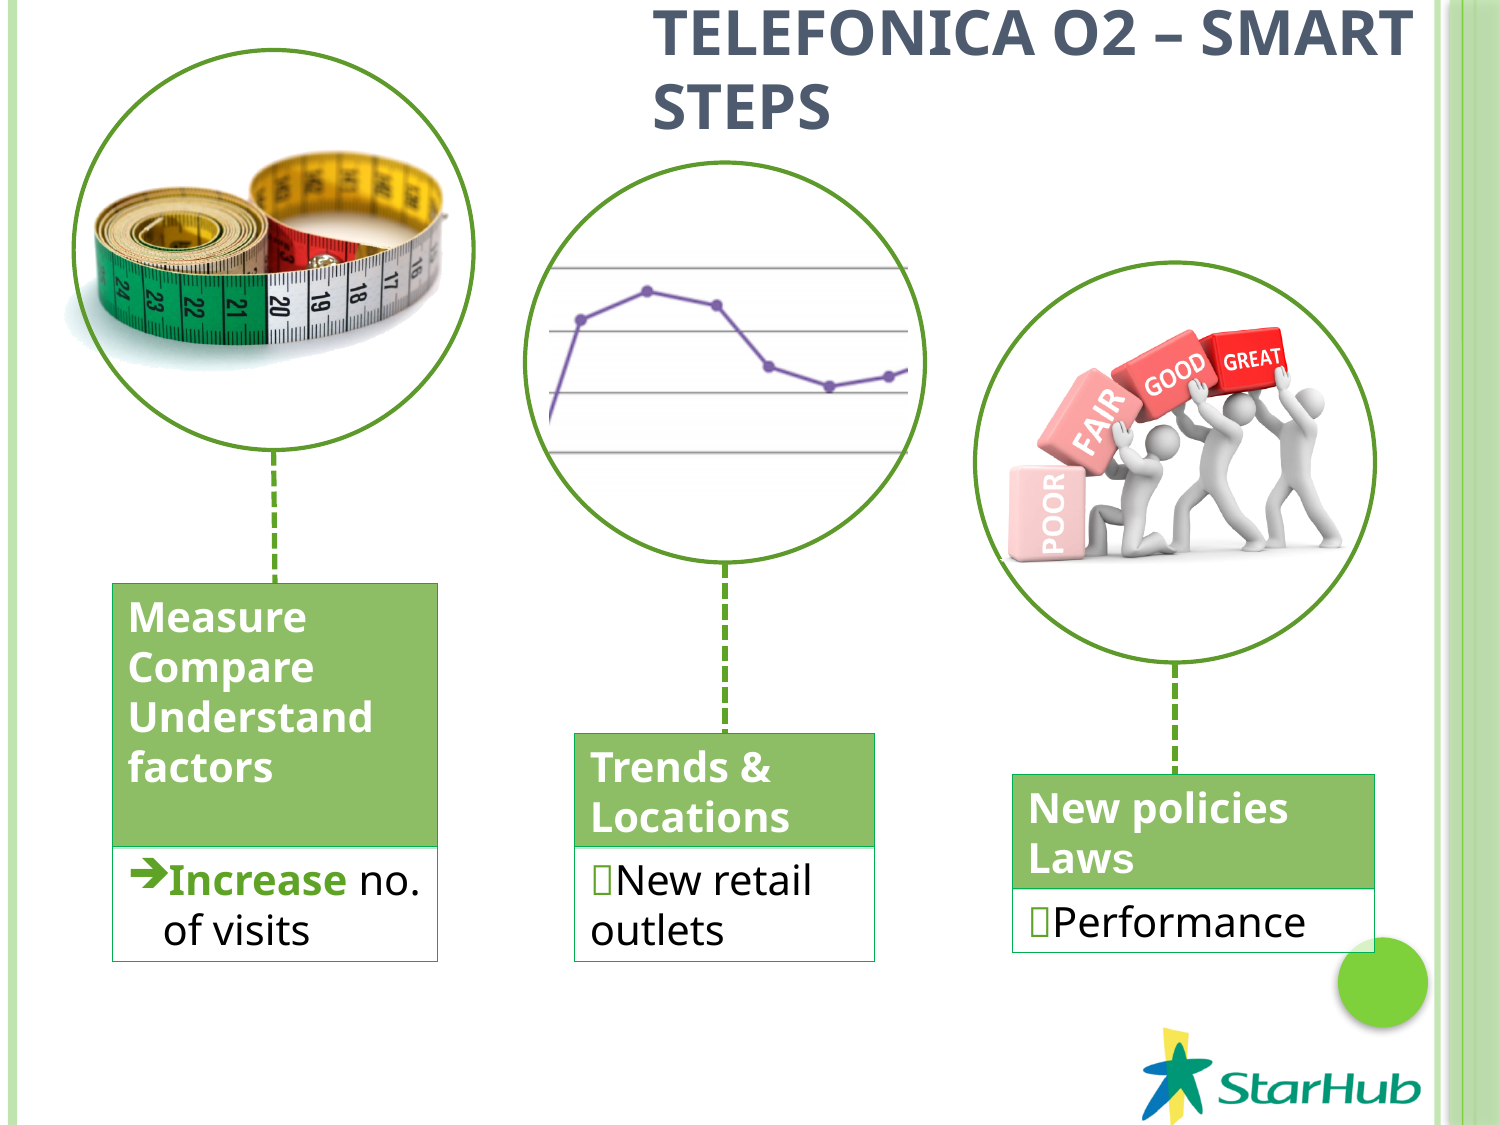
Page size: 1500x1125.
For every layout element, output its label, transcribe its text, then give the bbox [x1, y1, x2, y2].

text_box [974, 261, 1376, 776]
picture [1124, 1024, 1438, 1125]
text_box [111, 583, 438, 963]
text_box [1011, 774, 1376, 963]
title Telefonica O2 – Smart Steps [637, 37, 1463, 150]
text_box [524, 161, 926, 735]
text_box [574, 733, 876, 963]
picture [999, 311, 1351, 573]
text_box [49, 49, 512, 585]
